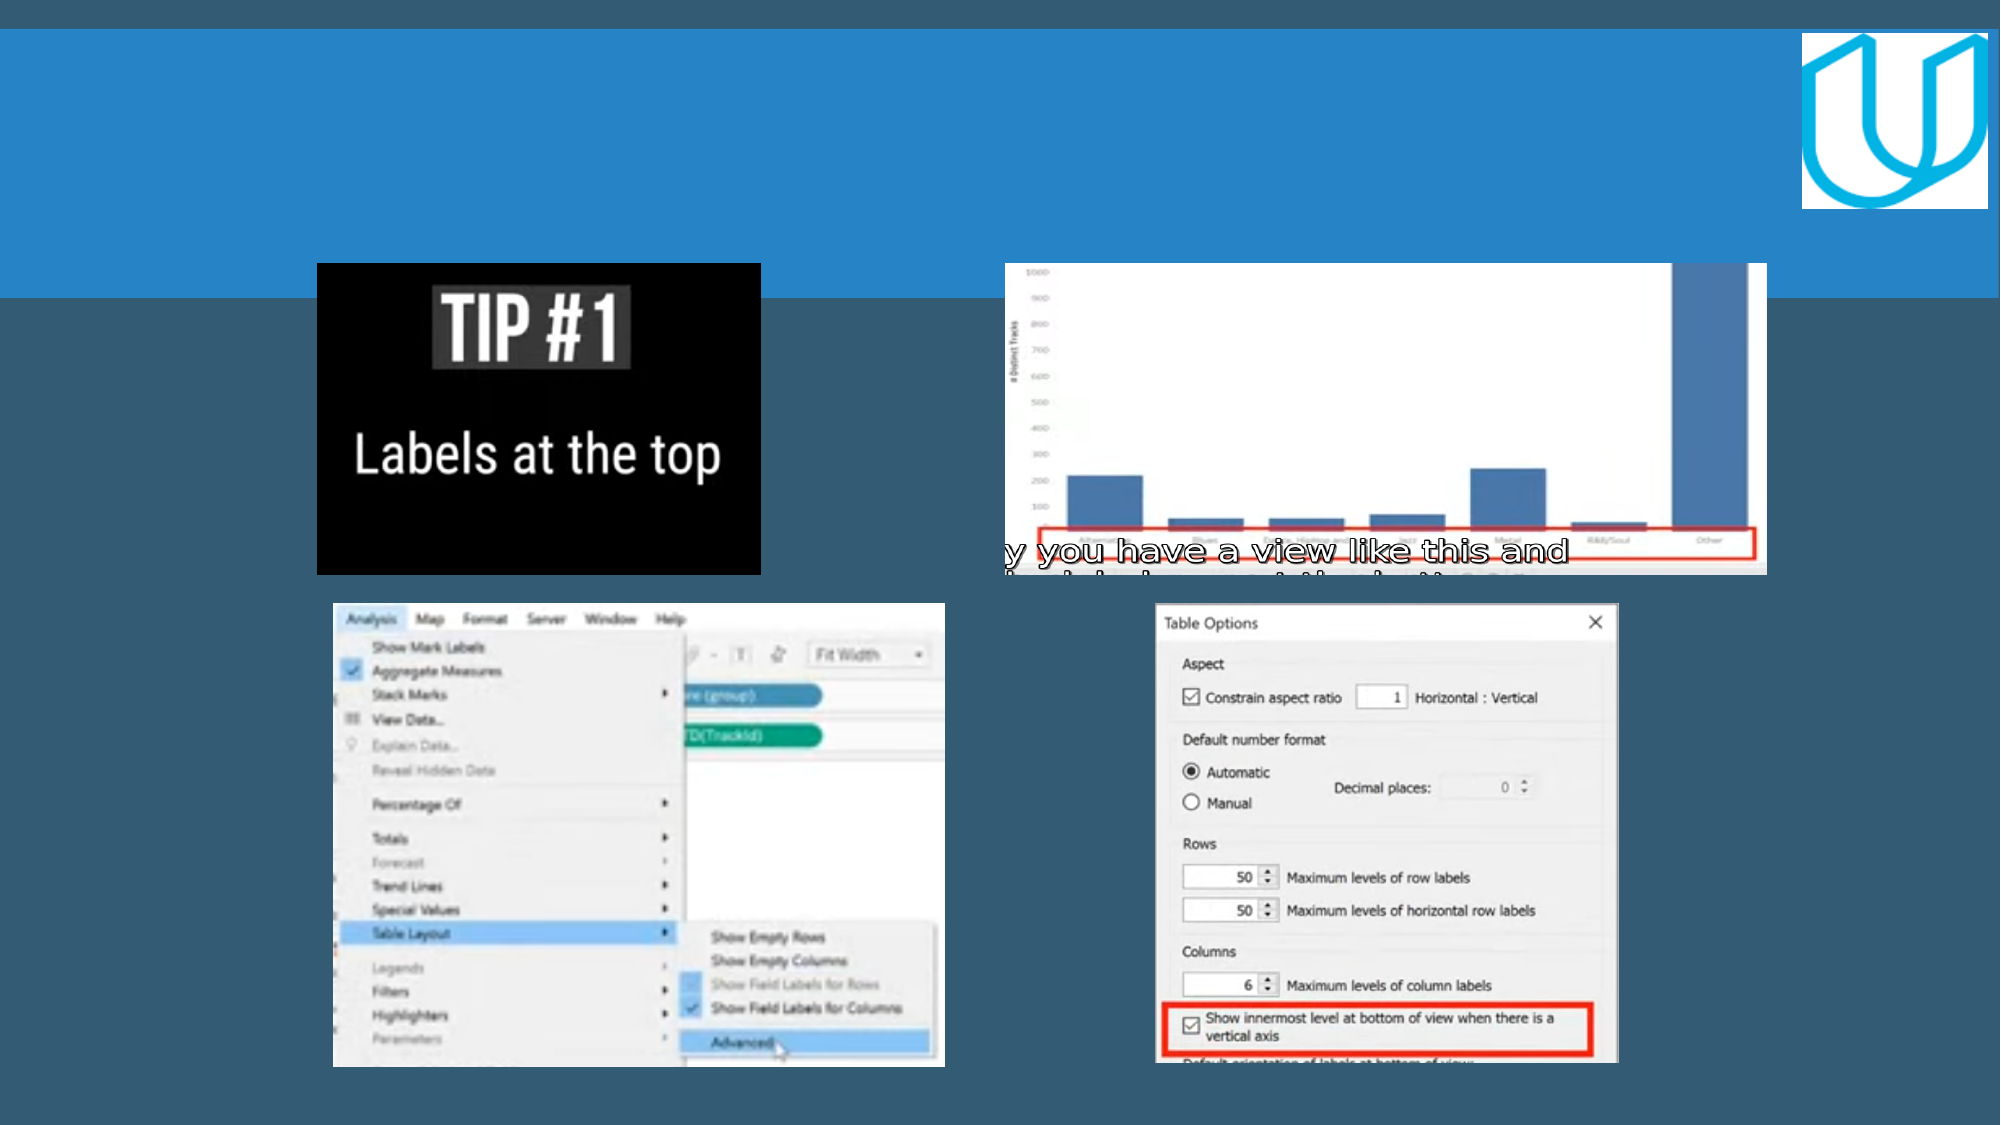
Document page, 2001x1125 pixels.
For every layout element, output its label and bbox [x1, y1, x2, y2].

picture [1004, 262, 1767, 575]
picture [333, 603, 946, 1068]
picture [1932, 48, 1973, 166]
picture [317, 262, 761, 575]
picture [1900, 175, 1911, 189]
picture [1802, 33, 1988, 167]
text_box [99, 44, 1900, 233]
picture [1154, 603, 1619, 1064]
picture [1900, 124, 1988, 209]
